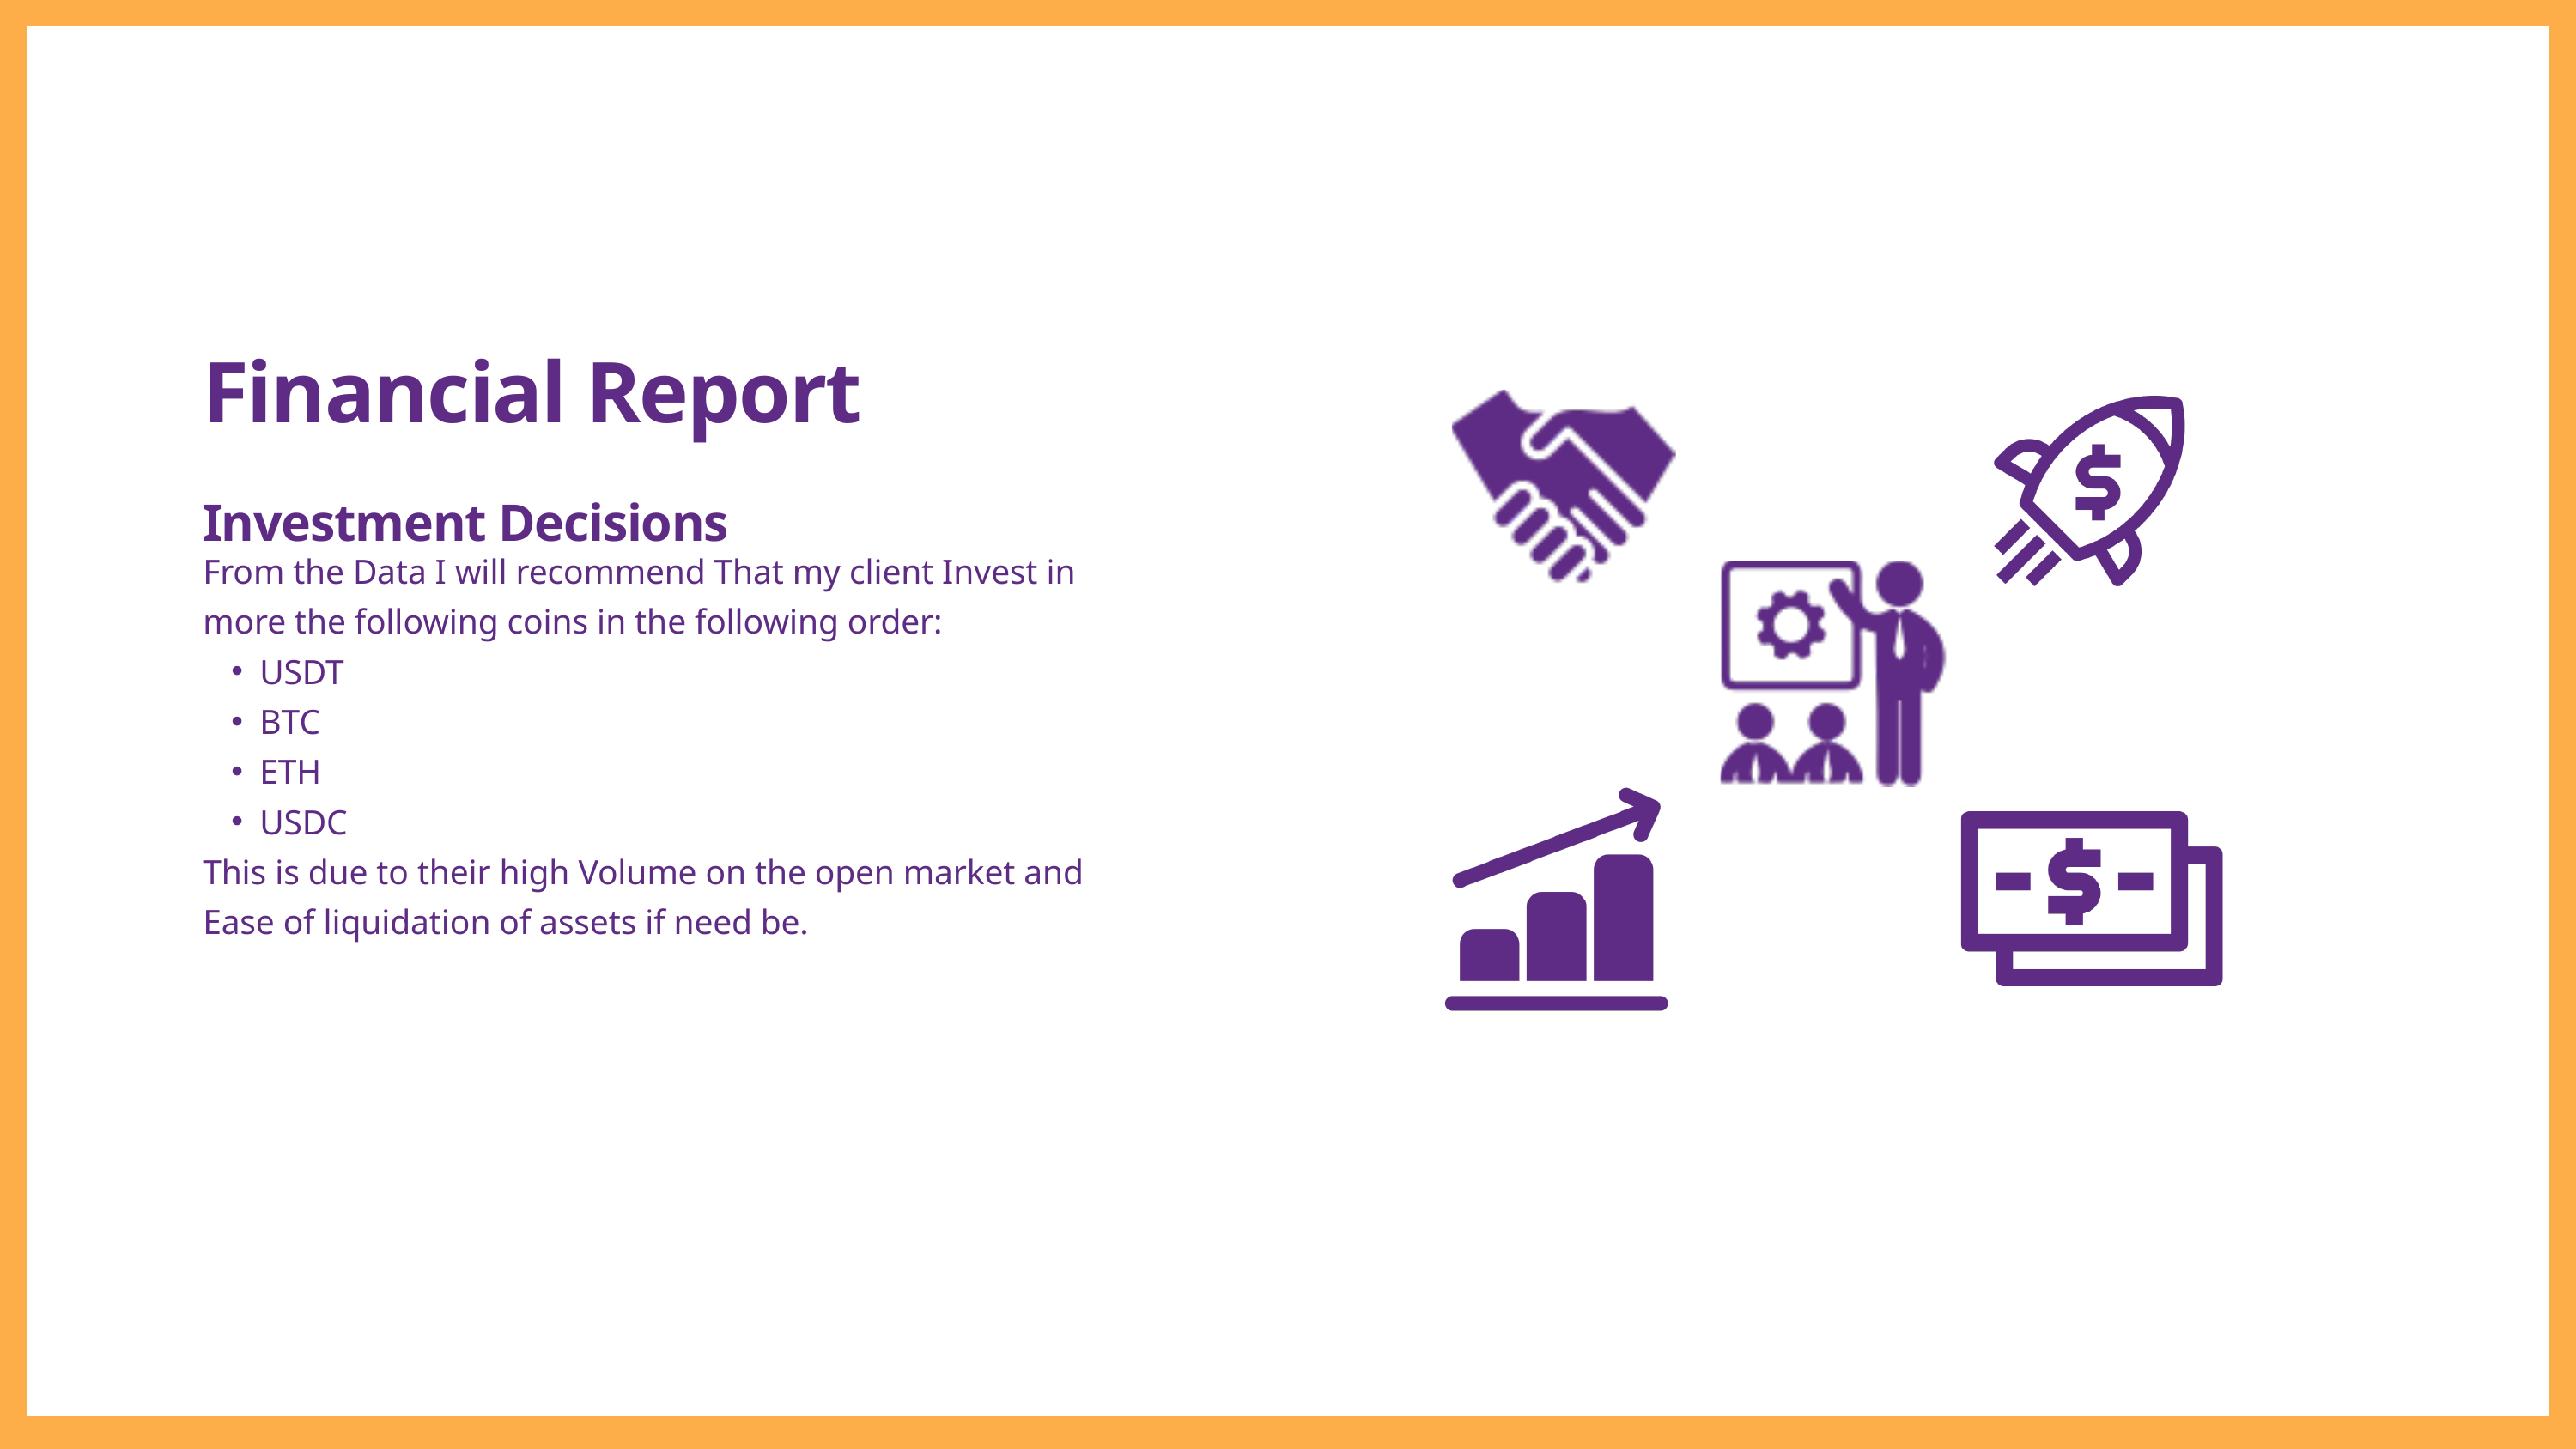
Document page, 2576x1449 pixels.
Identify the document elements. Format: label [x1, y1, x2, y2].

text_box [0, 0, 2576, 1443]
